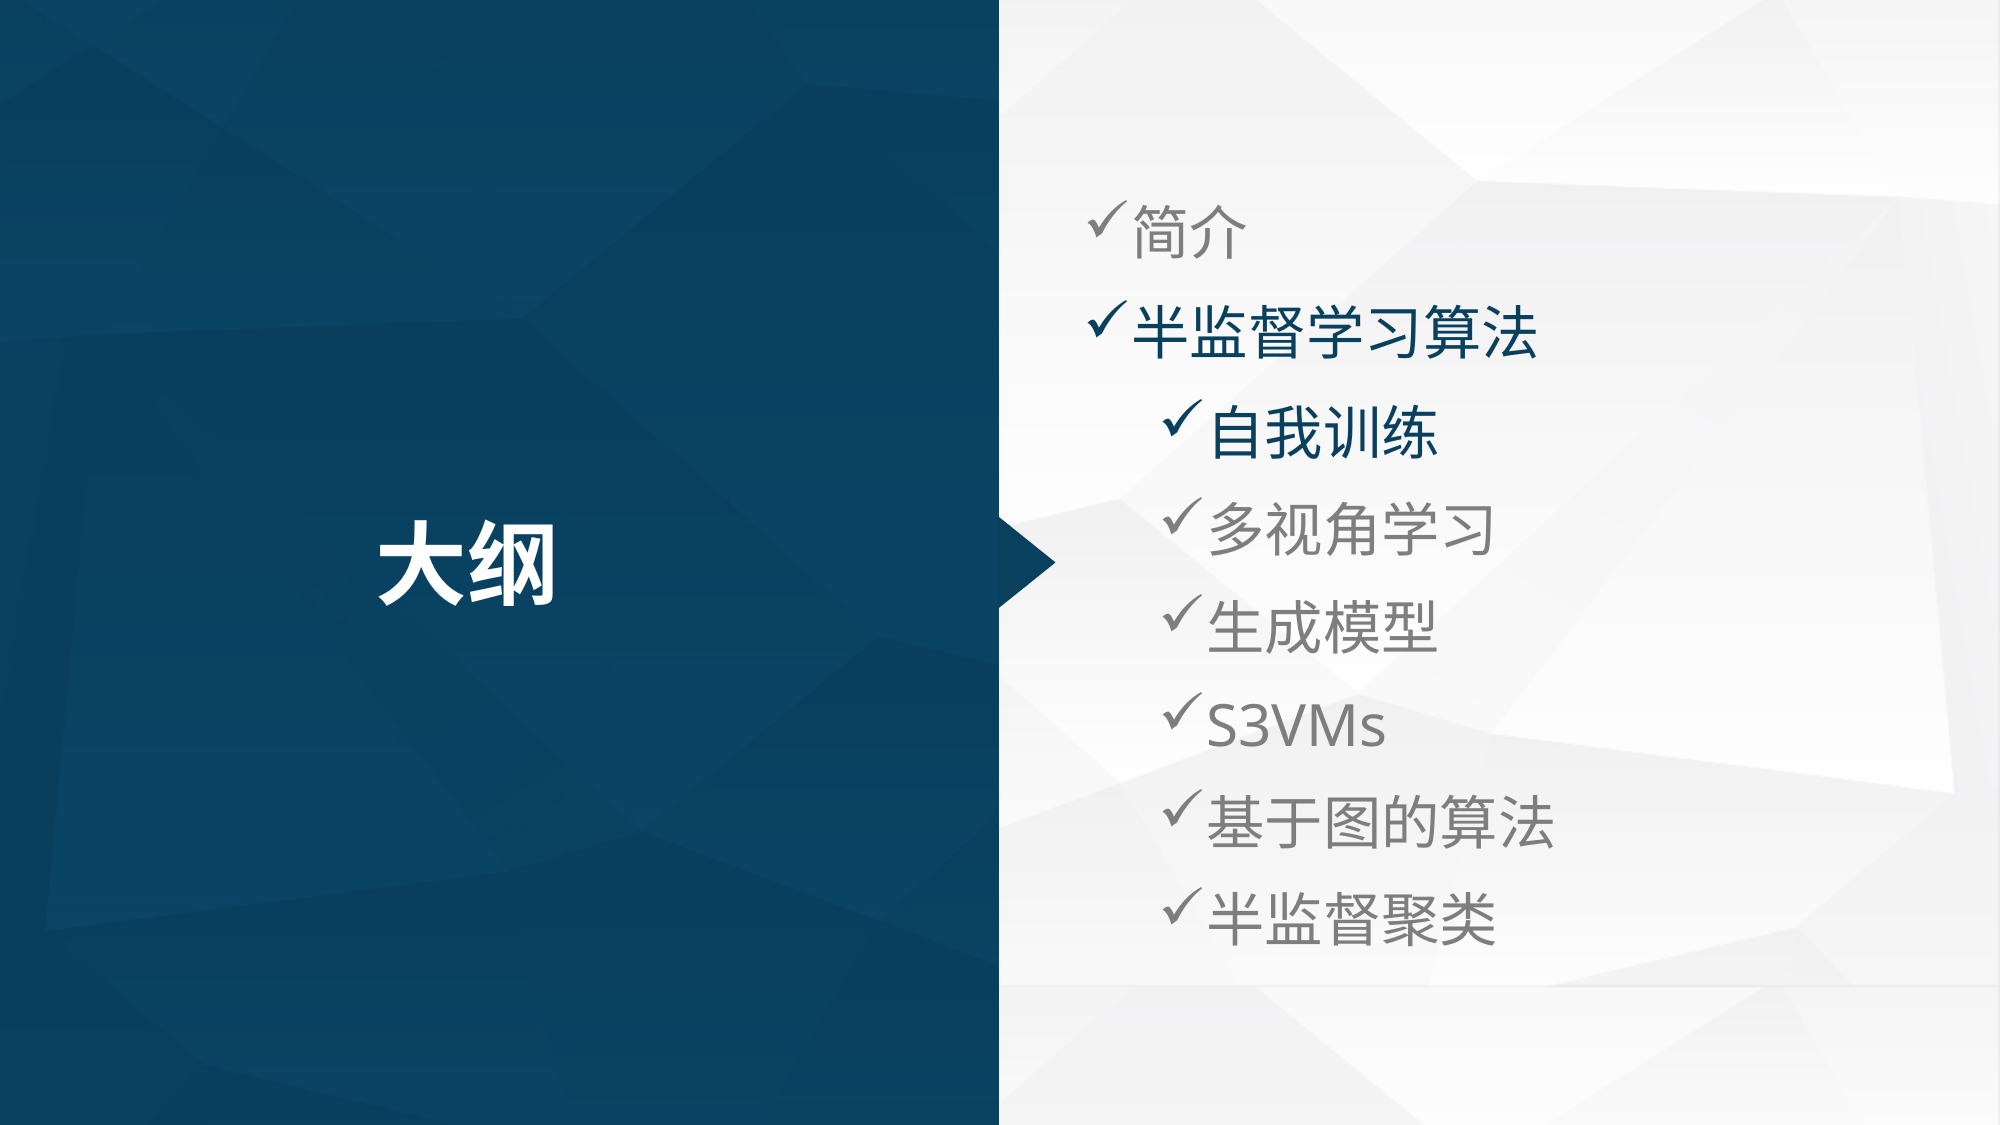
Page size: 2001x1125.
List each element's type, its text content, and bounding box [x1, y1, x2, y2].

text_box [996, 515, 1056, 610]
text_box 大纲 [360, 499, 575, 624]
picture [0, 0, 2000, 1125]
text_box 简介 半监督学习算法 自我训练 多视角学习 生成模型 S3VMs 基于图的算法 半监督聚类 [1081, 167, 1589, 954]
